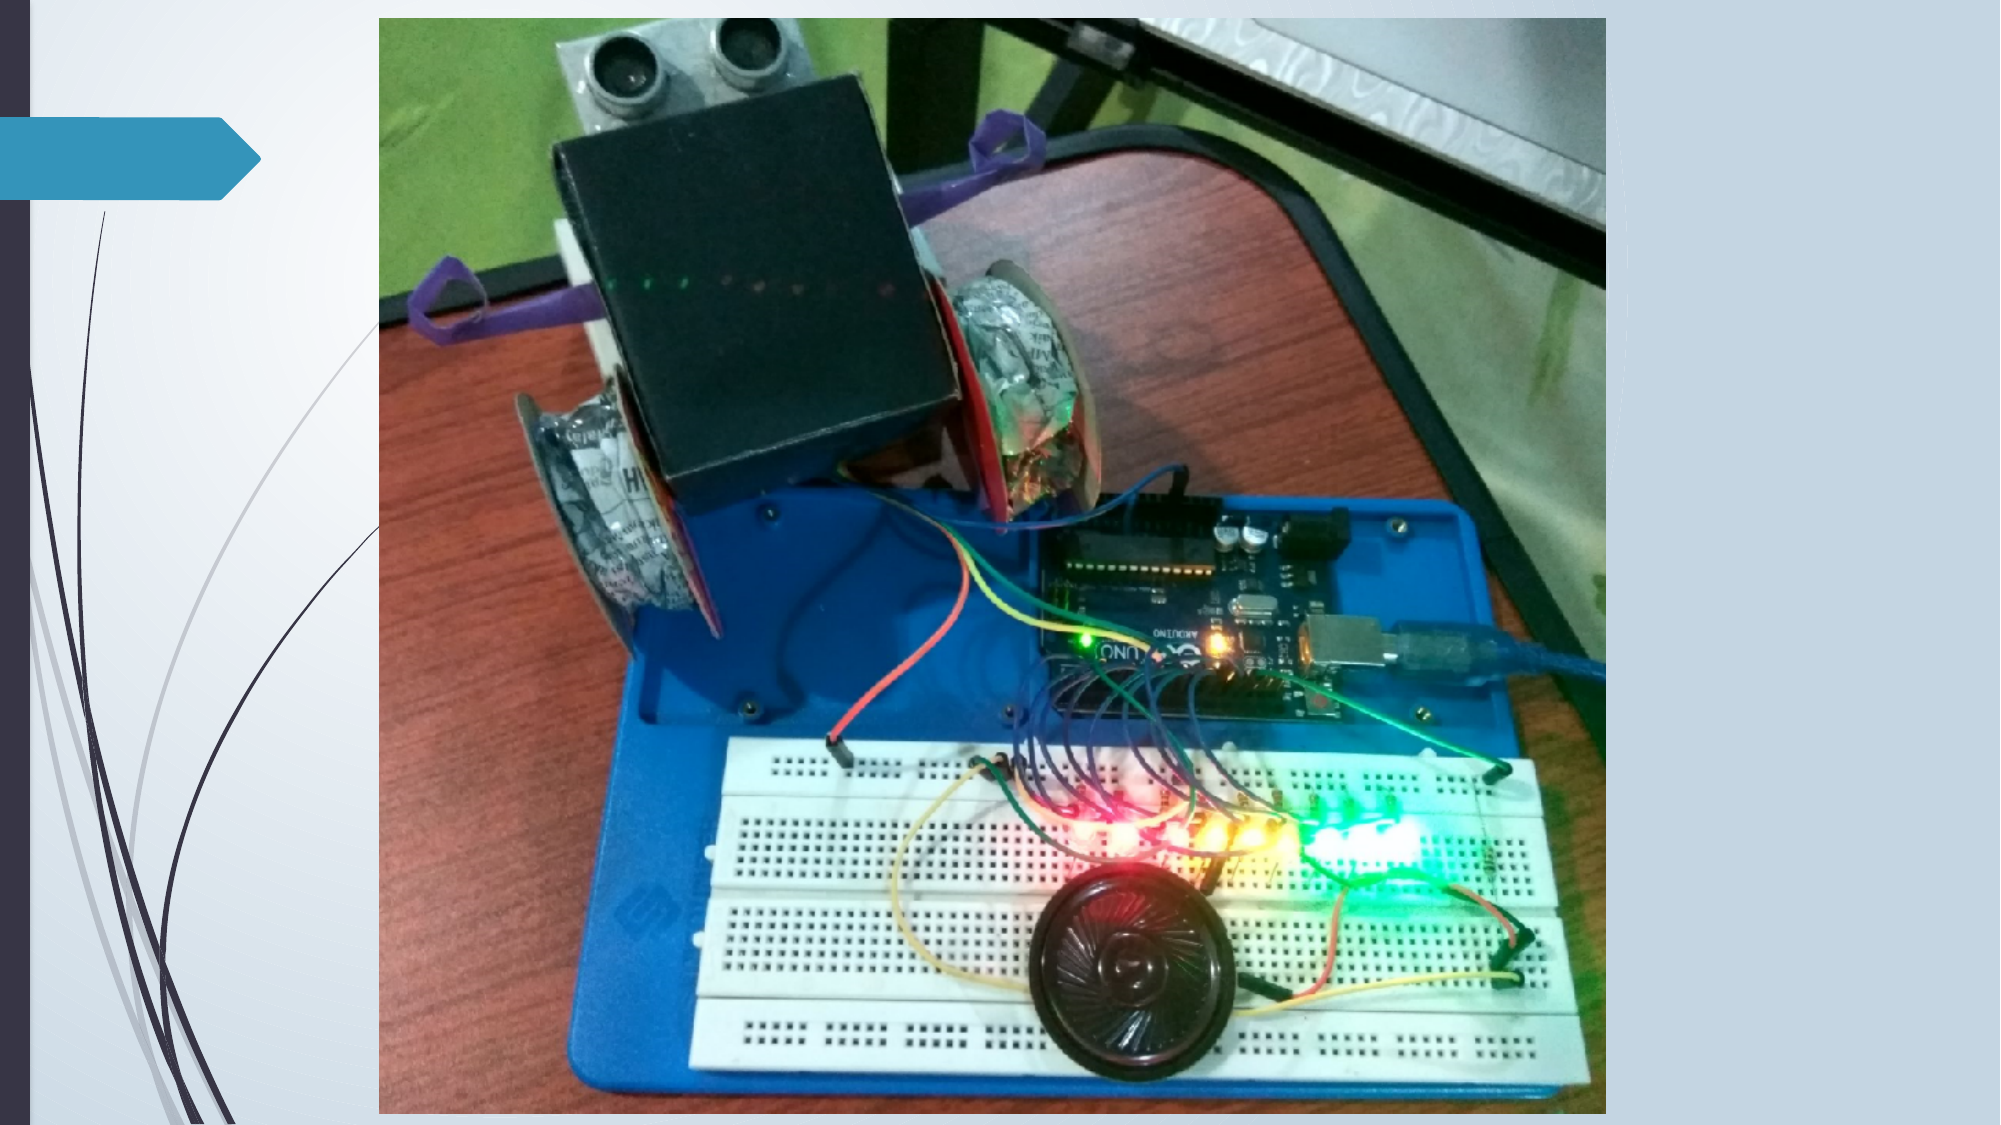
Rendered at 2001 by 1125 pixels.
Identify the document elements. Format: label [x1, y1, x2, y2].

list [378, 17, 1606, 1115]
